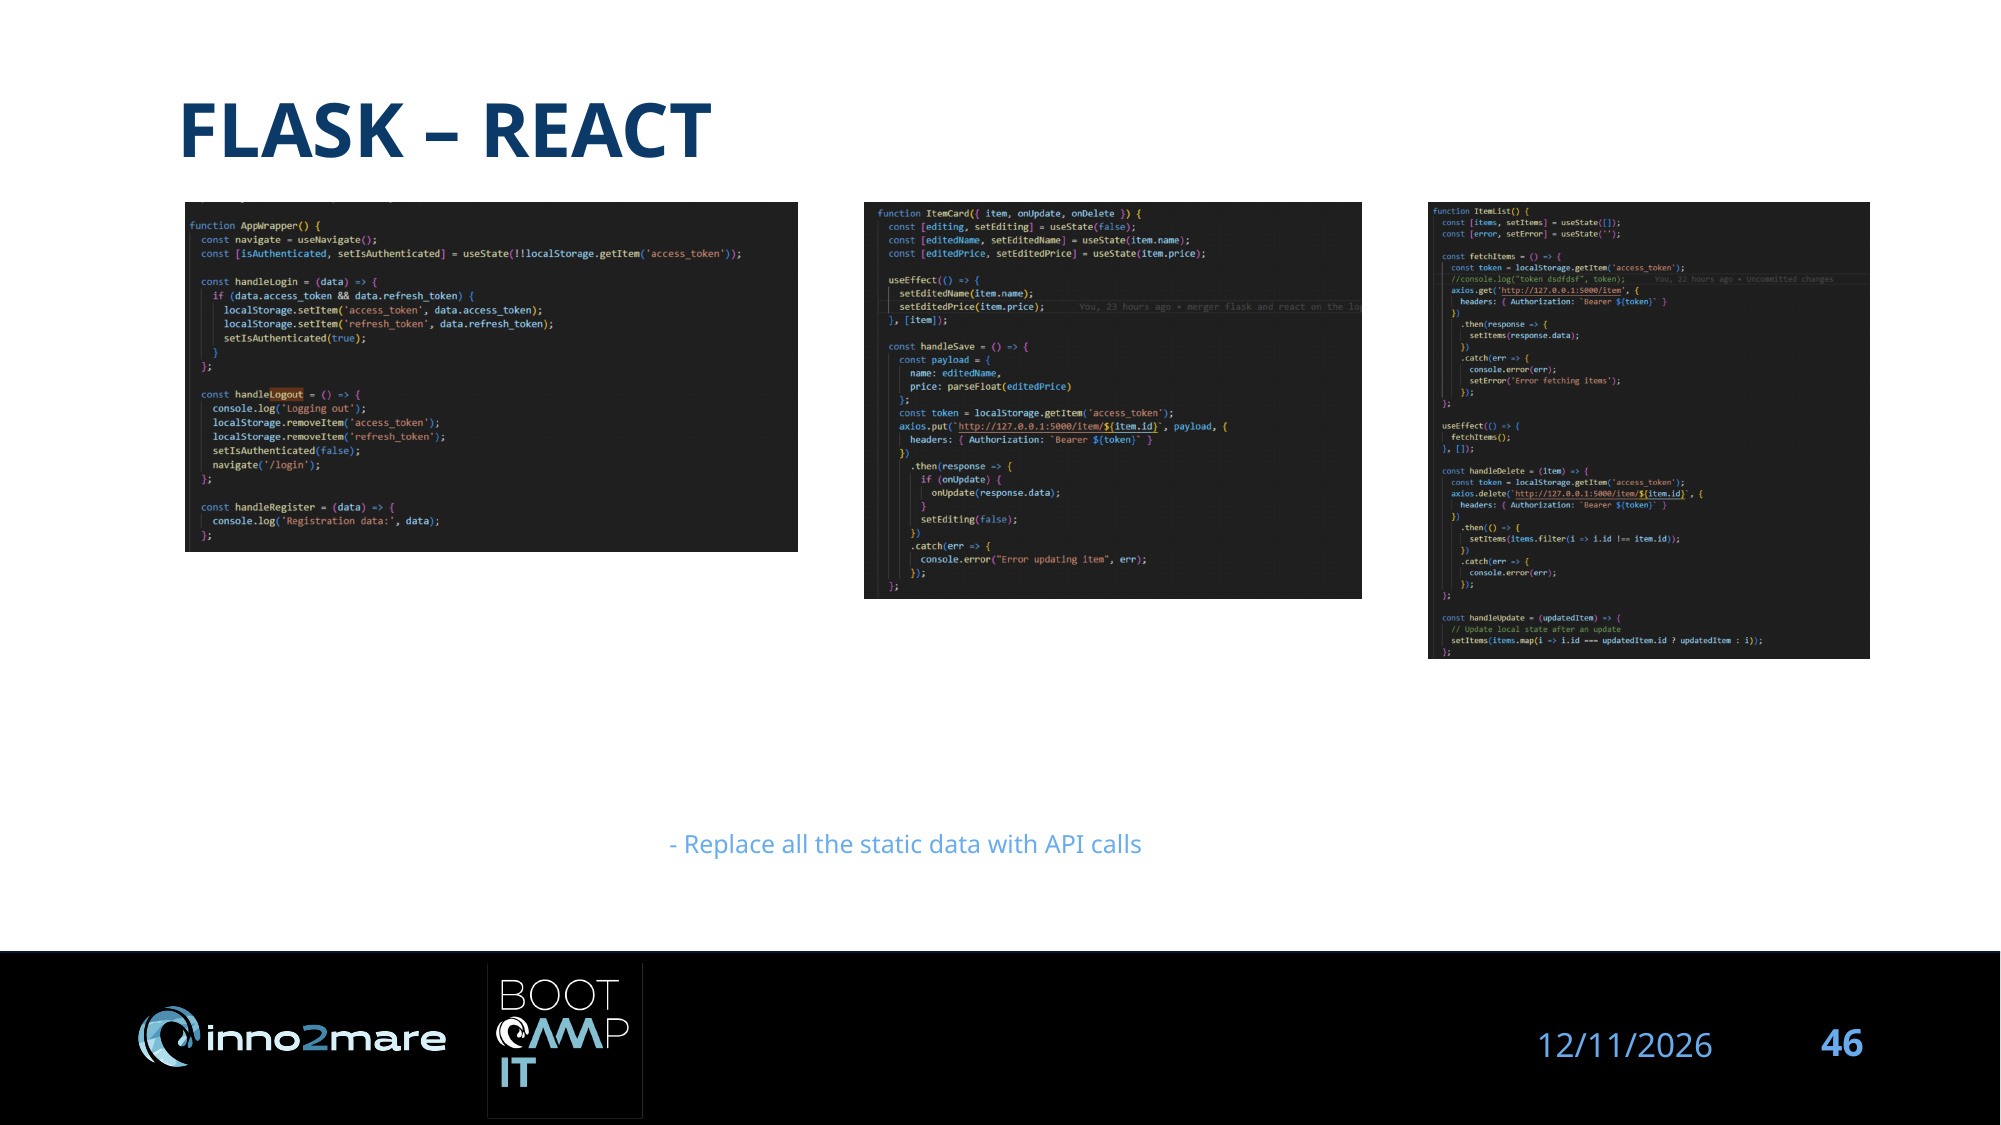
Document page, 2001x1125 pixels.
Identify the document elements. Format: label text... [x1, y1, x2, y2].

text_box FLASK – REACT [162, 62, 1888, 203]
picture [1428, 202, 1870, 659]
picture [138, 957, 690, 1124]
text_box - Replace all the static data with API calls [651, 824, 1198, 875]
picture [864, 202, 1362, 599]
picture [184, 202, 798, 552]
